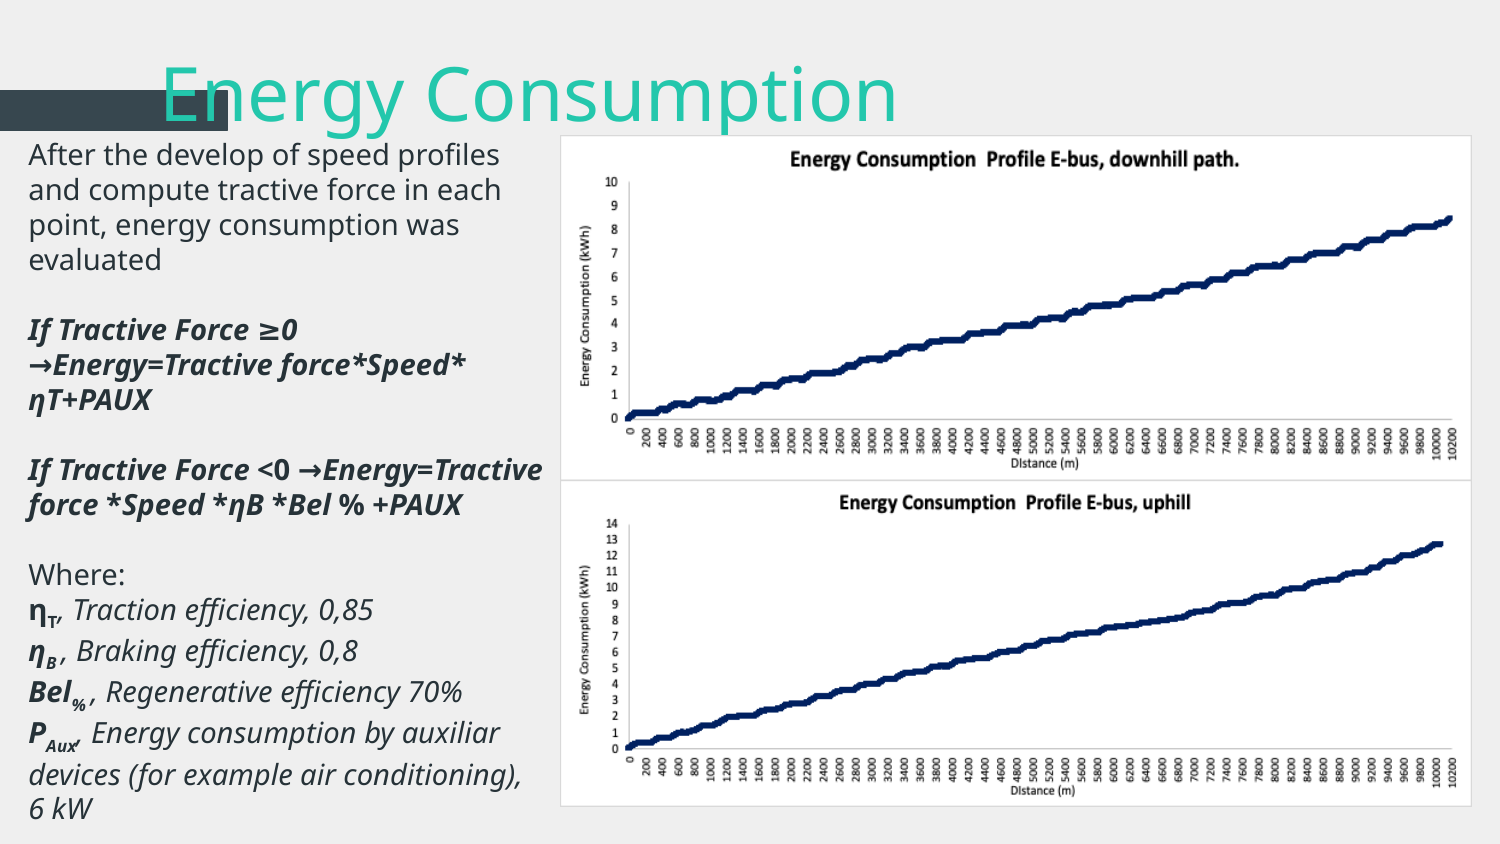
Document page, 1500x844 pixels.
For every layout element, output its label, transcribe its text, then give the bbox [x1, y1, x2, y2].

picture [559, 135, 1472, 807]
title Energy Consumption [144, 18, 973, 101]
text_box After the develop of speed profiles and compute tractive force in each point, energy consumption was evaluated If Tractive Force ≥0 →Energy=Tractive force*Speed* ηT+PAUX If Tractive Force <0 →Energy=Tractive force *Speed *ηB *Bel % +PAUX Where: ηT, Traction efficiency, 0,85 ηB , Braking efficiency, 0,8 Bel% , Regenerative efficiency 70% PAux, Energy consumption by auxiliar devices (for example air conditioning), 6 kW [13, 128, 559, 834]
